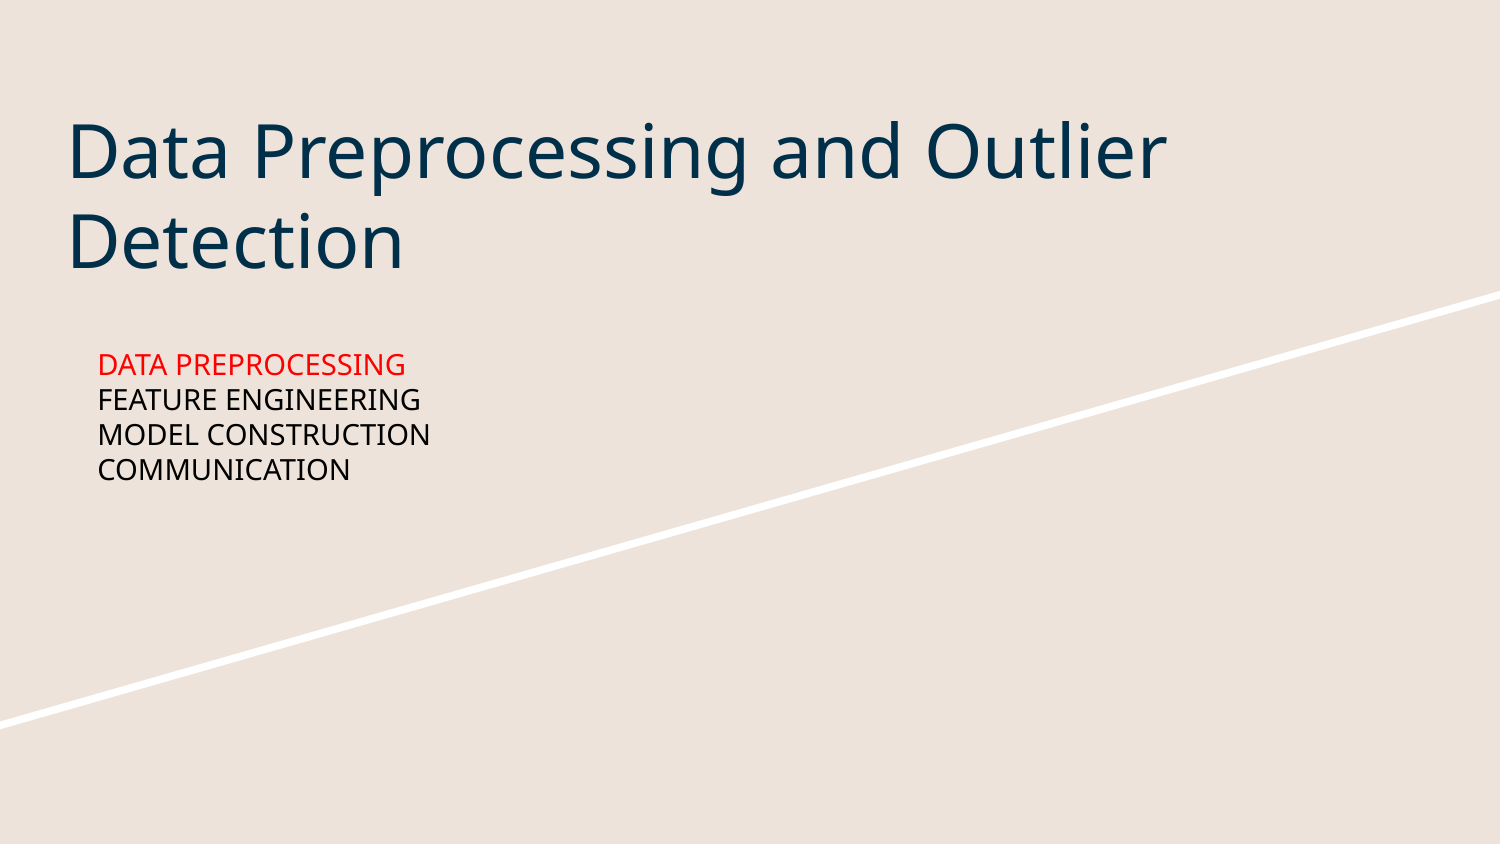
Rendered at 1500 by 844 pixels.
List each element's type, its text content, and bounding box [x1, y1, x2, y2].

text_box DATA PREPROCESSING FEATURE ENGINEERING MODEL CONSTRUCTION COMMUNICATION [82, 331, 602, 570]
title Data Preprocessing and Outlier Detection [51, 88, 1449, 299]
